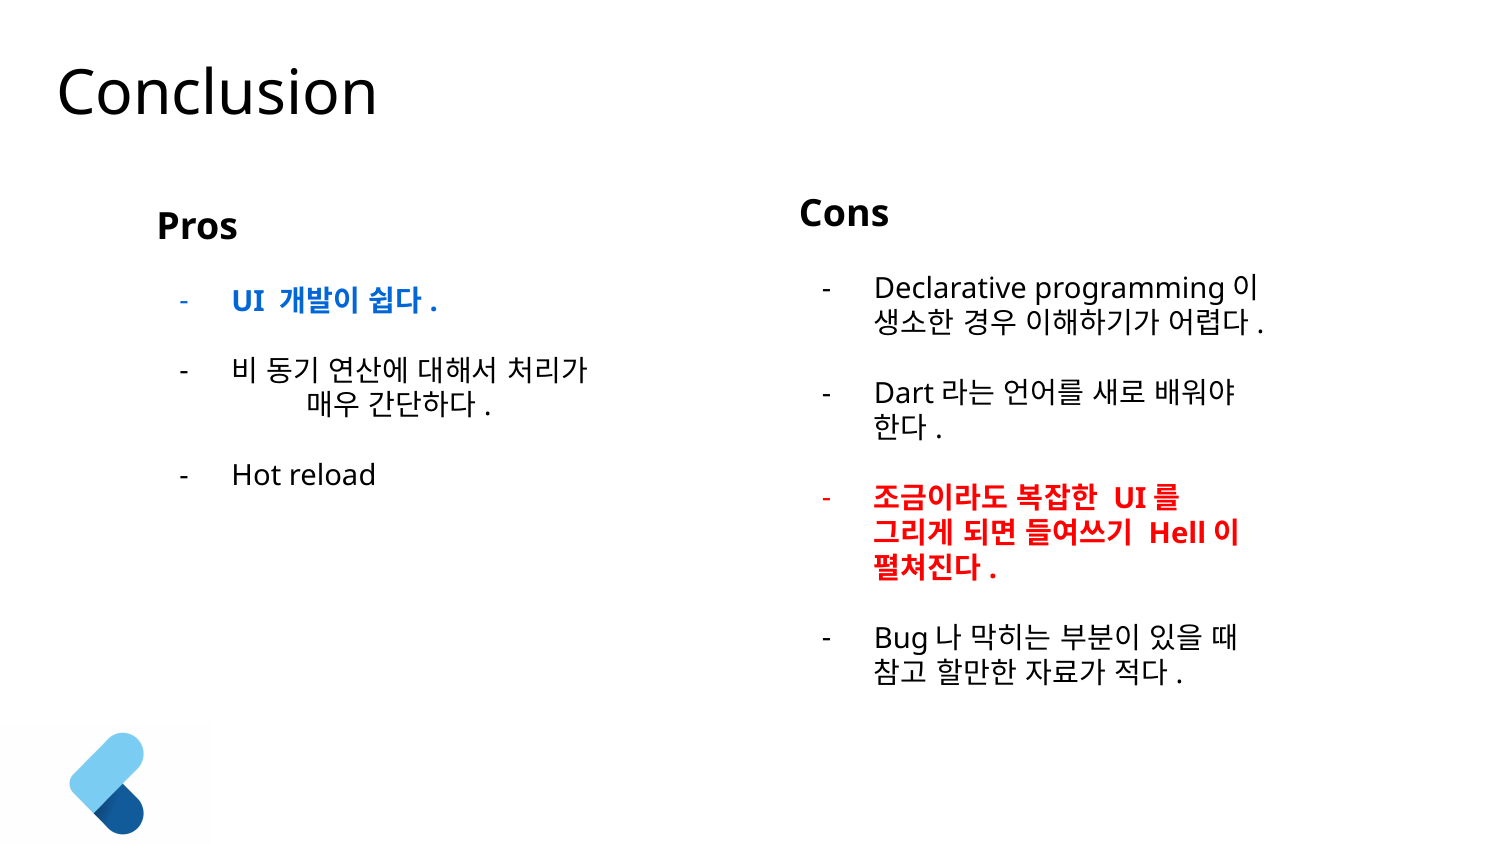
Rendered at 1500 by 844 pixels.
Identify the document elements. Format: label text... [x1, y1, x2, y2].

text_box Cons Declarative programming이 생소한 경우 이해하기가 어렵다. Dart라는 언어를 새로 배워야 한다. 조금이라도 복잡한 UI를 그리게 되면 들여쓰기 Hell이 펼쳐진다. Bug나 막히는 부분이 있을 때 참고 할만한 자료가 적다. [783, 174, 1283, 736]
text_box Pros UI 개발이 쉽다. 비 동기 연산에 대해서 처리가 매우 간단하다. Hot reload [141, 186, 640, 748]
picture [0, 723, 214, 844]
text_box Conclusion [41, 37, 603, 187]
